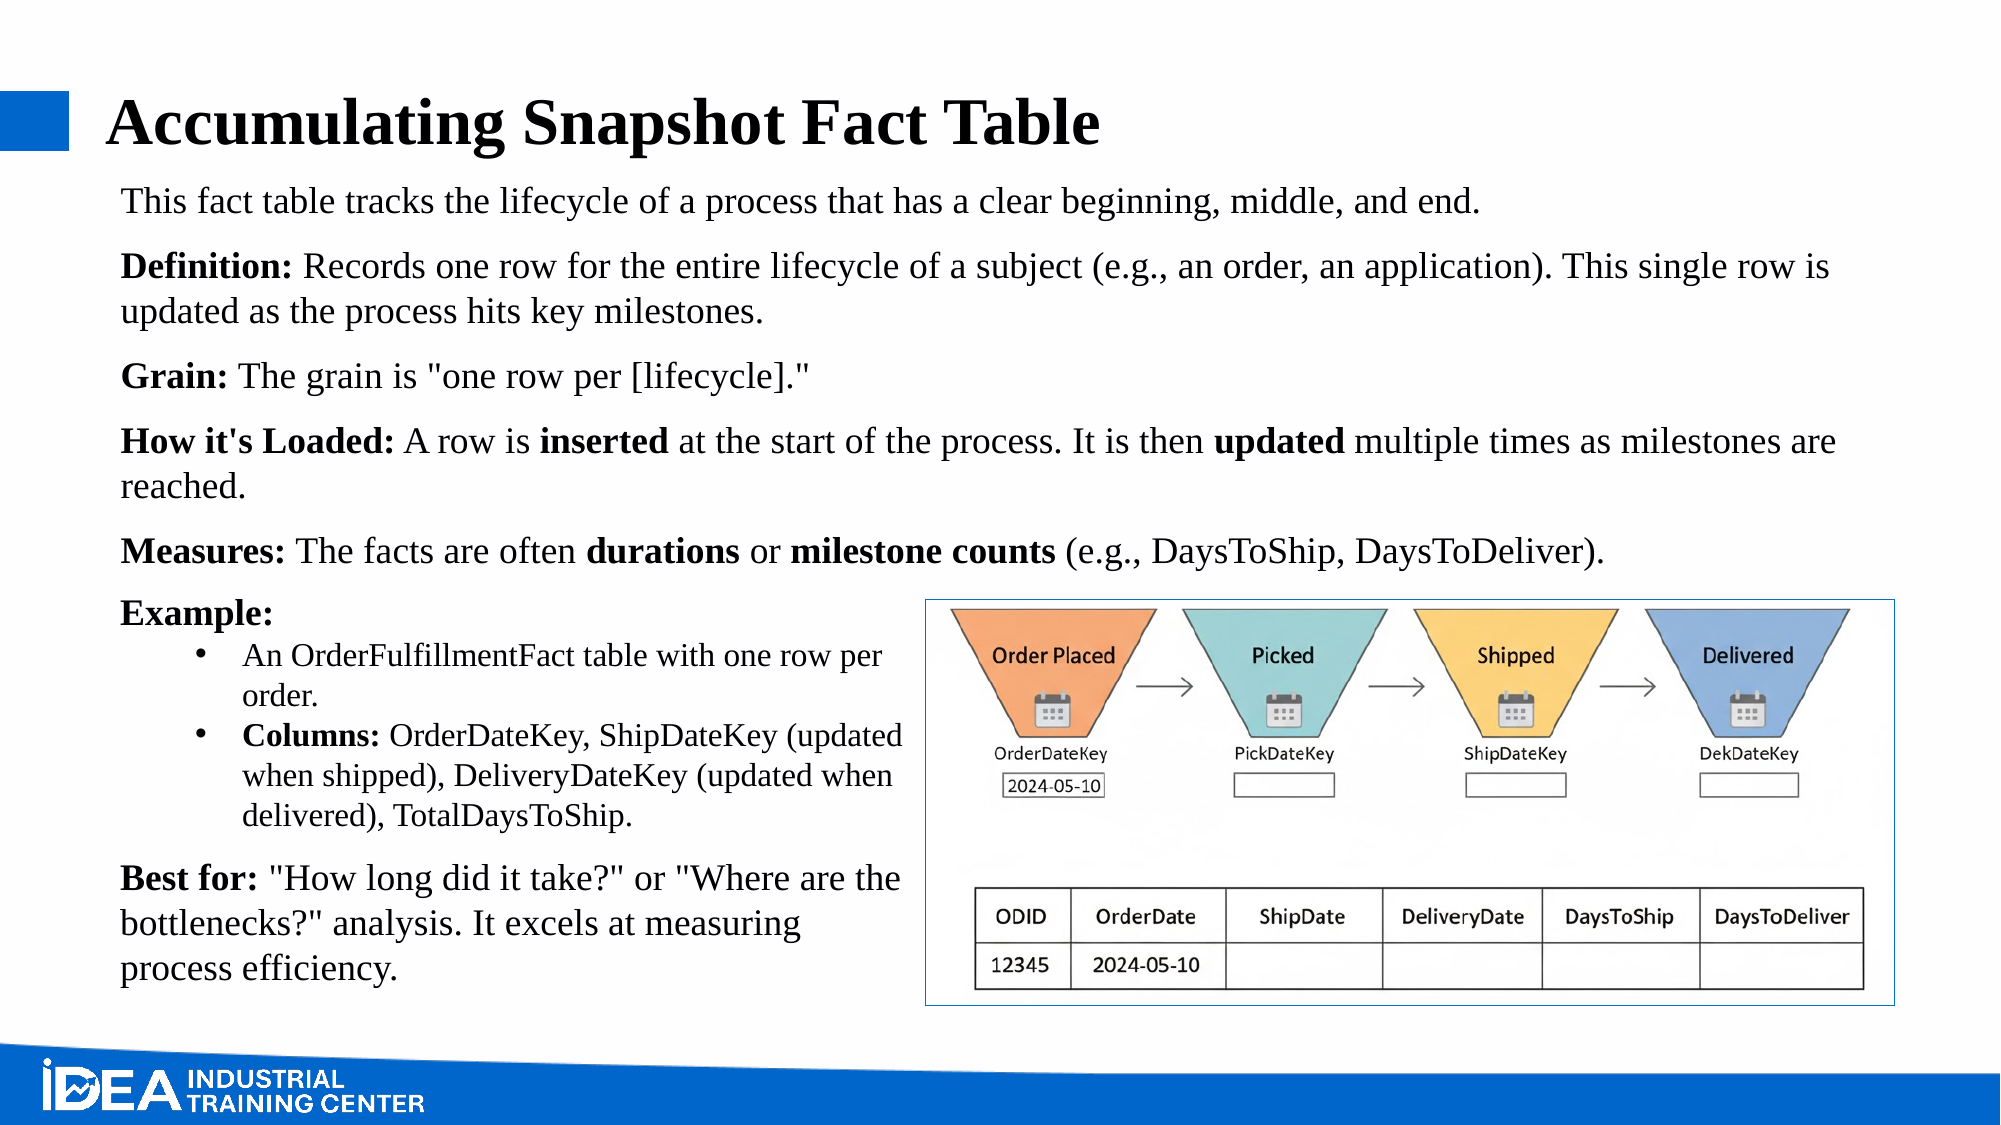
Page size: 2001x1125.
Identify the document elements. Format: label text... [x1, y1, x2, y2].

picture [0, 1031, 2000, 1125]
picture [0, 91, 69, 151]
text_box Example: An OrderFulfillmentFact table with one row per order. Columns: OrderDateKey, ShipDateKey (updated when shipped), DeliveryDateKey (updated when delivered), TotalDaysToShip. Best for: "How long did it take?" or "Where are the bottlenecks?" analysis. It excels at measuring process efficiency. [105, 580, 925, 996]
text_box This fact table tracks the lifecycle of a process that has a clear beginning, middle, and end. Definition: Records one row for the entire lifecycle of a subject (e.g., an order, an application). This single row is updated as the process hits key milestones. Grain: The grain is "one row per [lifecycle]." How it's Loaded: A row is inserted at the start of the process. It is then updated multiple times as milestones are reached. Measures: The facts are often durations or milestone counts (e.g., DaysToShip, DaysToDeliver). [105, 168, 1895, 579]
title Accumulating Snapshot Fact Table [105, 94, 1895, 167]
picture [925, 599, 1895, 1006]
